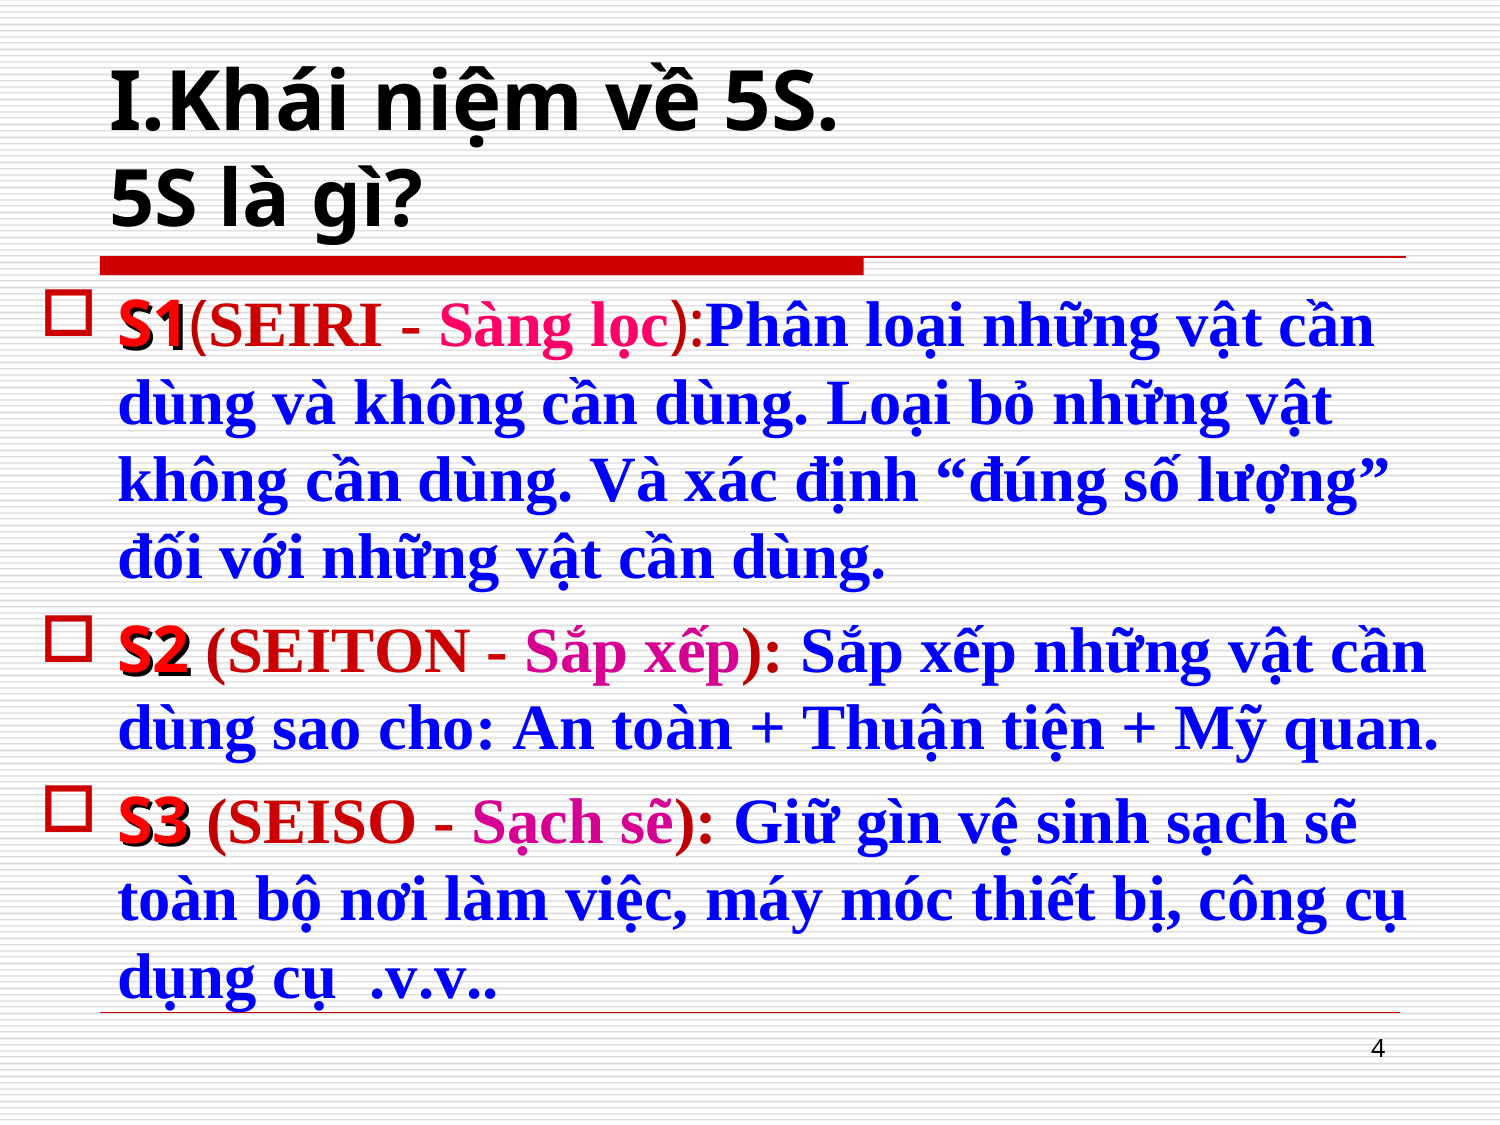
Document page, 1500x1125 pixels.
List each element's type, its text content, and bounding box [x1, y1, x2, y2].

text_box <number> [1074, 1024, 1400, 1103]
picture [0, 0, 1500, 1125]
text_box S1(SEIRI - Sàng lọc):Phân loại những vật cần dùng và không cần dùng. Loại bỏ những vật không cần dùng. Và xác định “đúng số lượng” đối với những vật cần dùng. S2 (SEITON - Sắp xếp): Sắp xếp những vật cần dùng sao cho: An toàn + Thuận tiện + Mỹ quan. S3 (SEISO - Sạch sẽ): Giữ gìn vệ sinh sạch sẽ toàn bộ nơi làm việc, máy móc thiết bị, công cụ dụng cụ .v.v.. [24, 274, 1475, 1050]
title I.Khái niệm về 5S. 5S là gì? [94, 50, 1407, 250]
